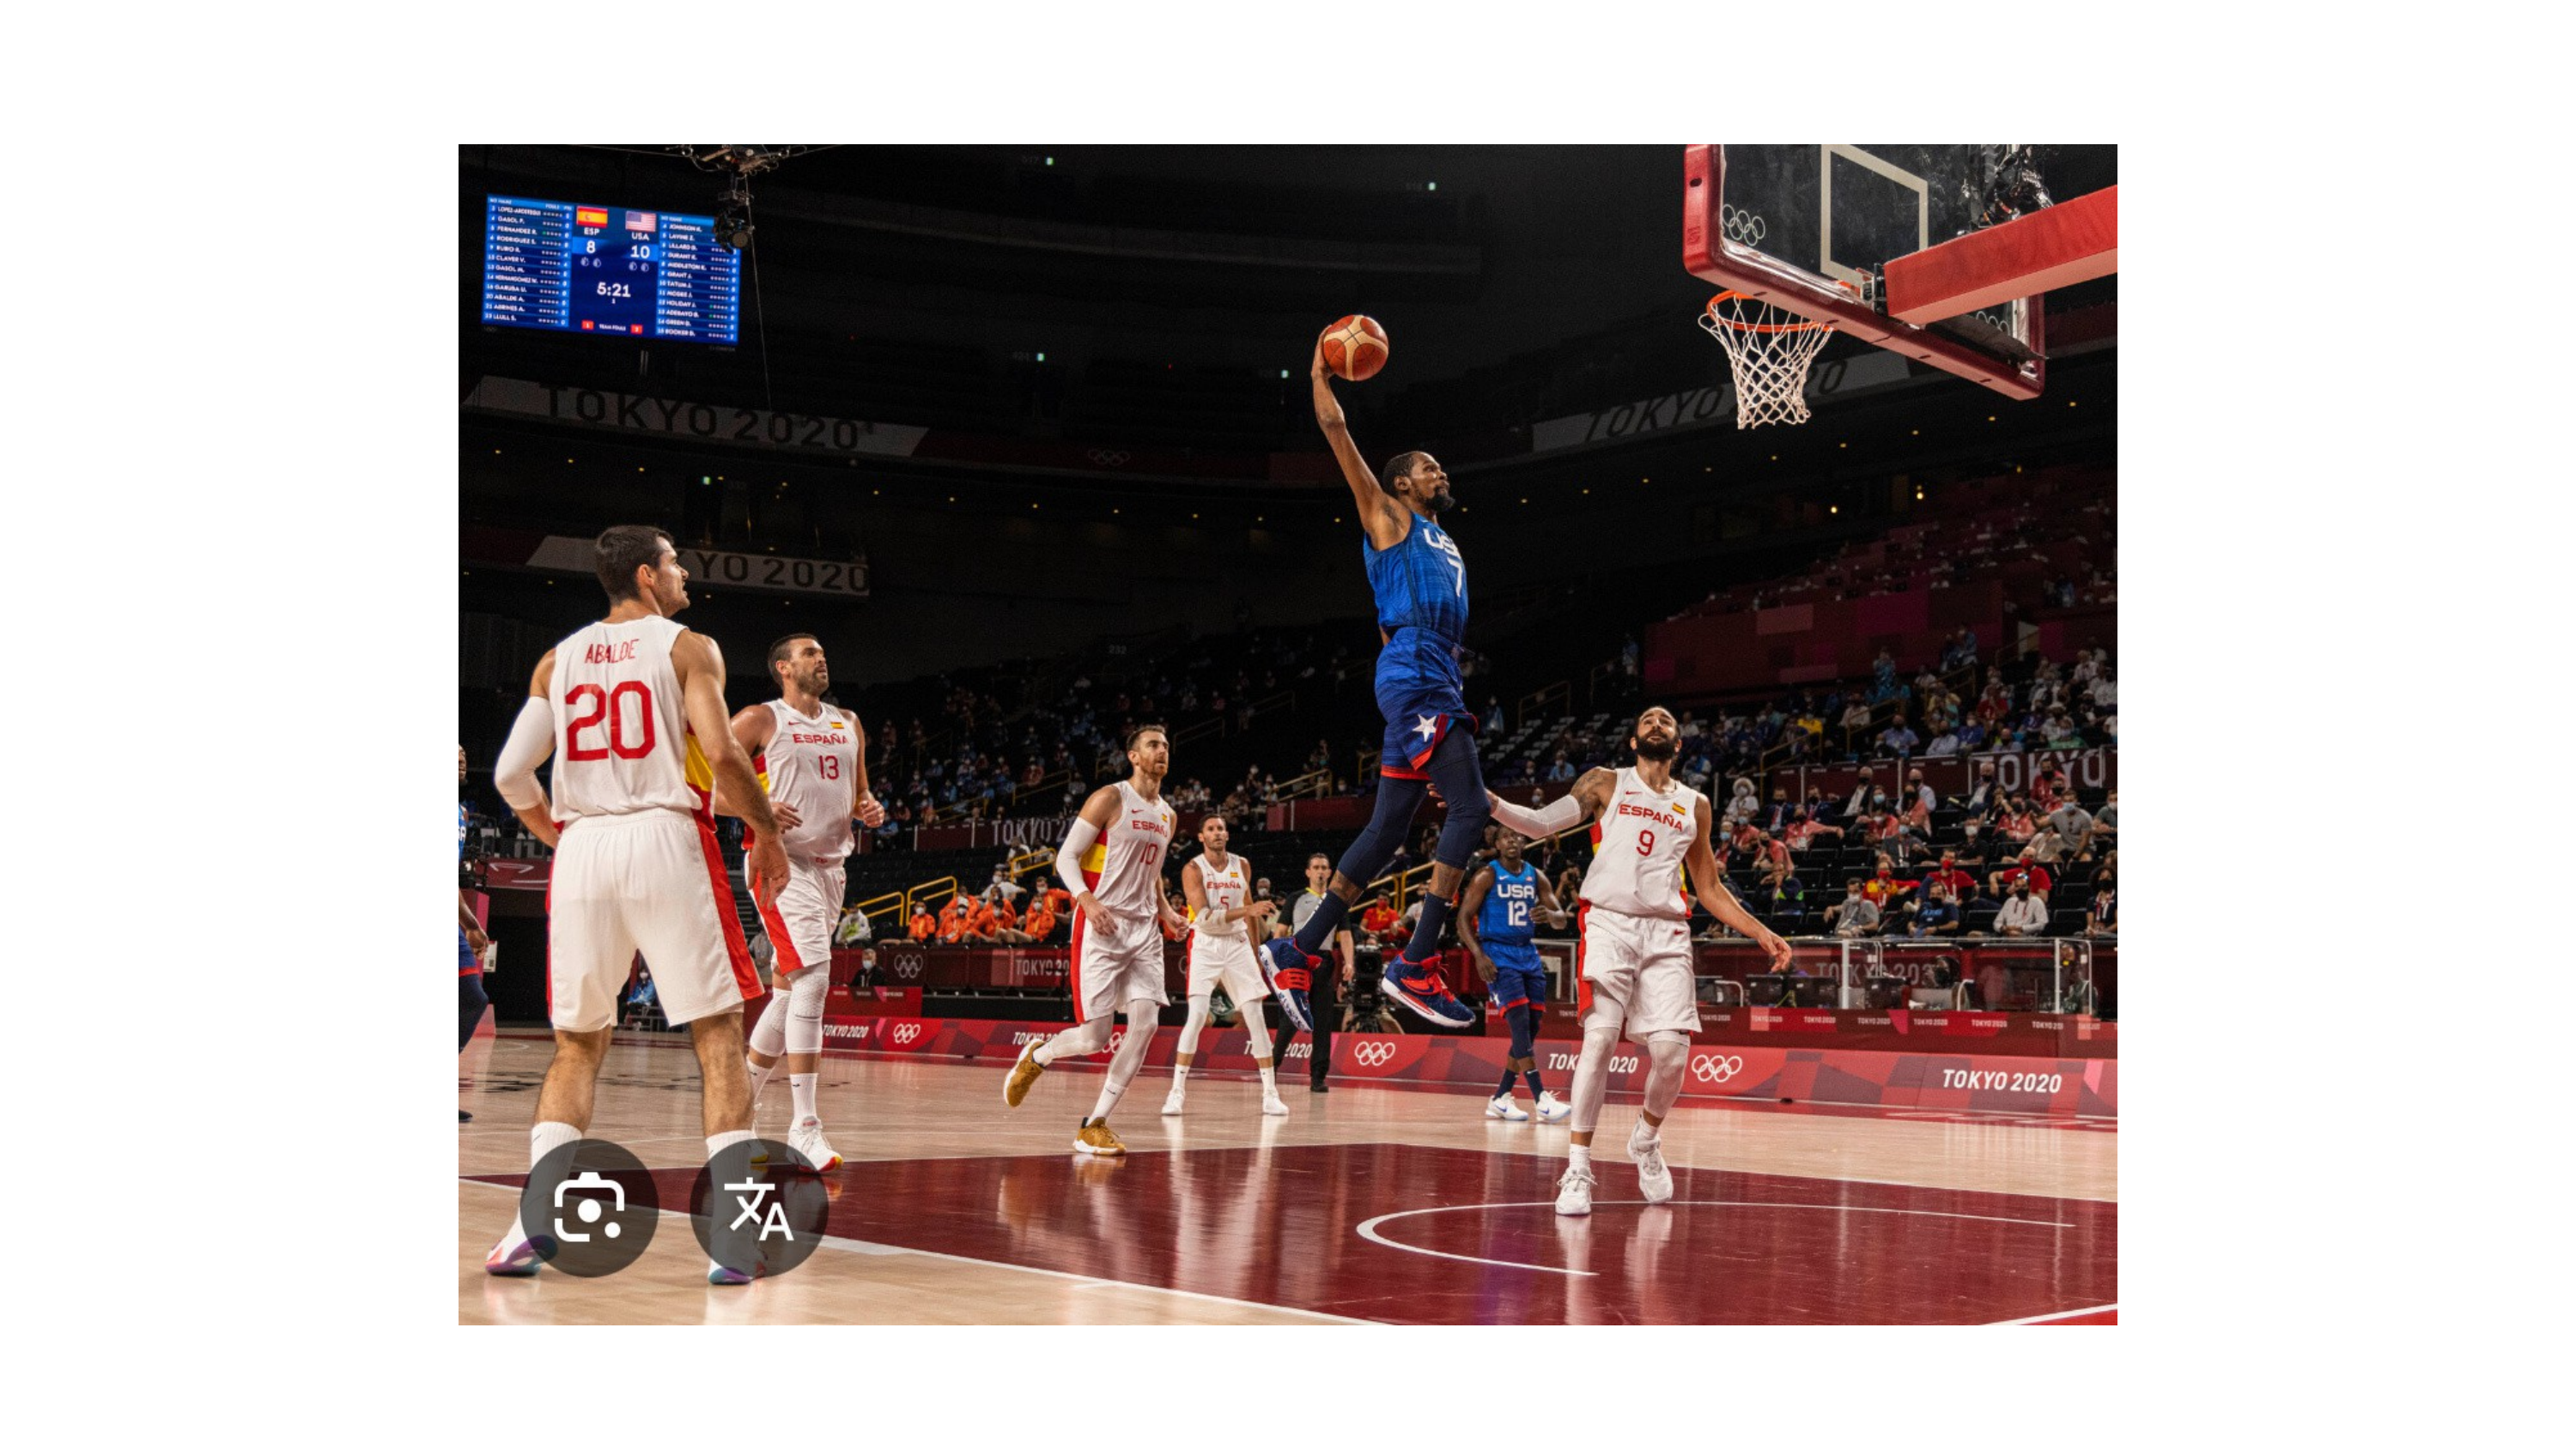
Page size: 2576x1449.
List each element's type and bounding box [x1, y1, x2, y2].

picture [459, 144, 2118, 1325]
